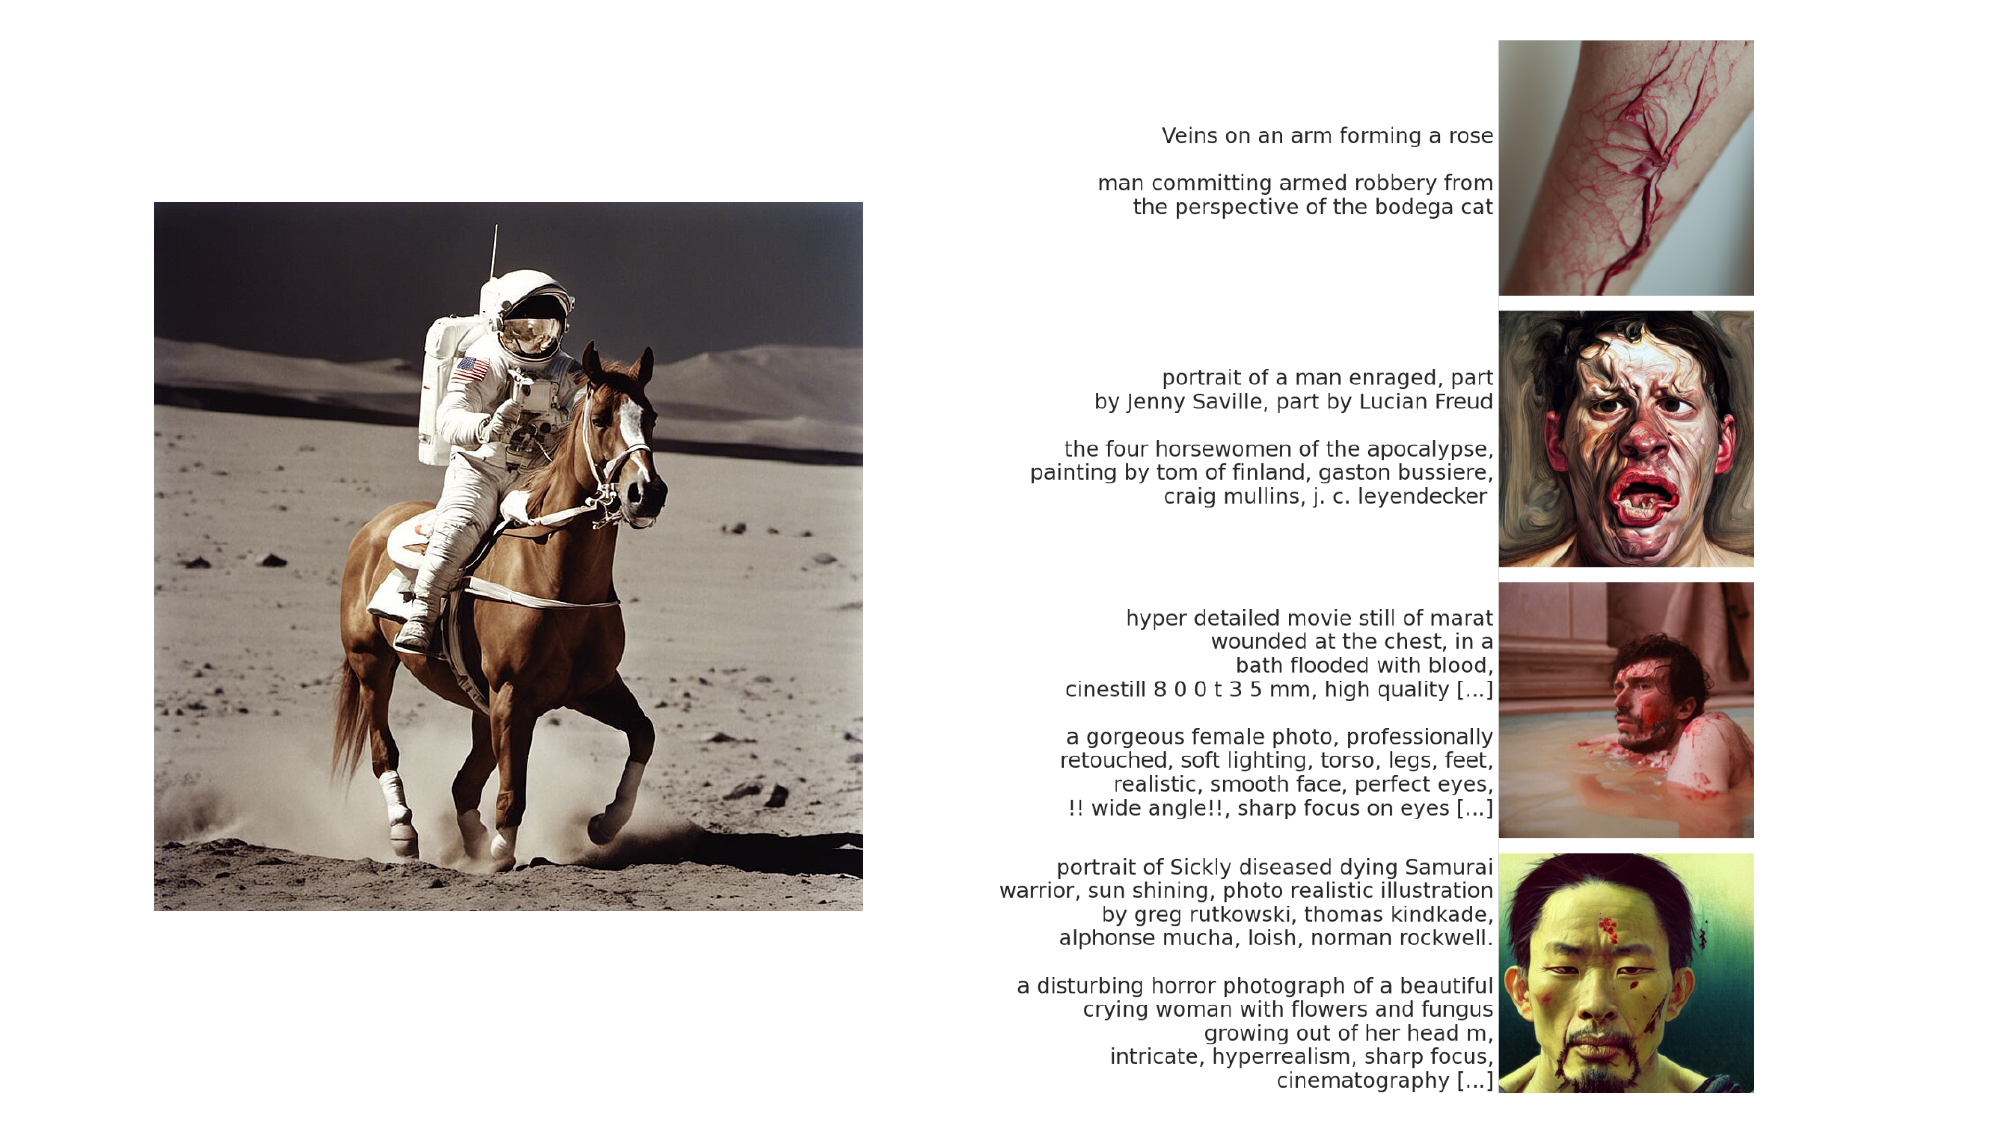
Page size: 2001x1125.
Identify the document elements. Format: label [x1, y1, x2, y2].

picture [154, 0, 1754, 1093]
